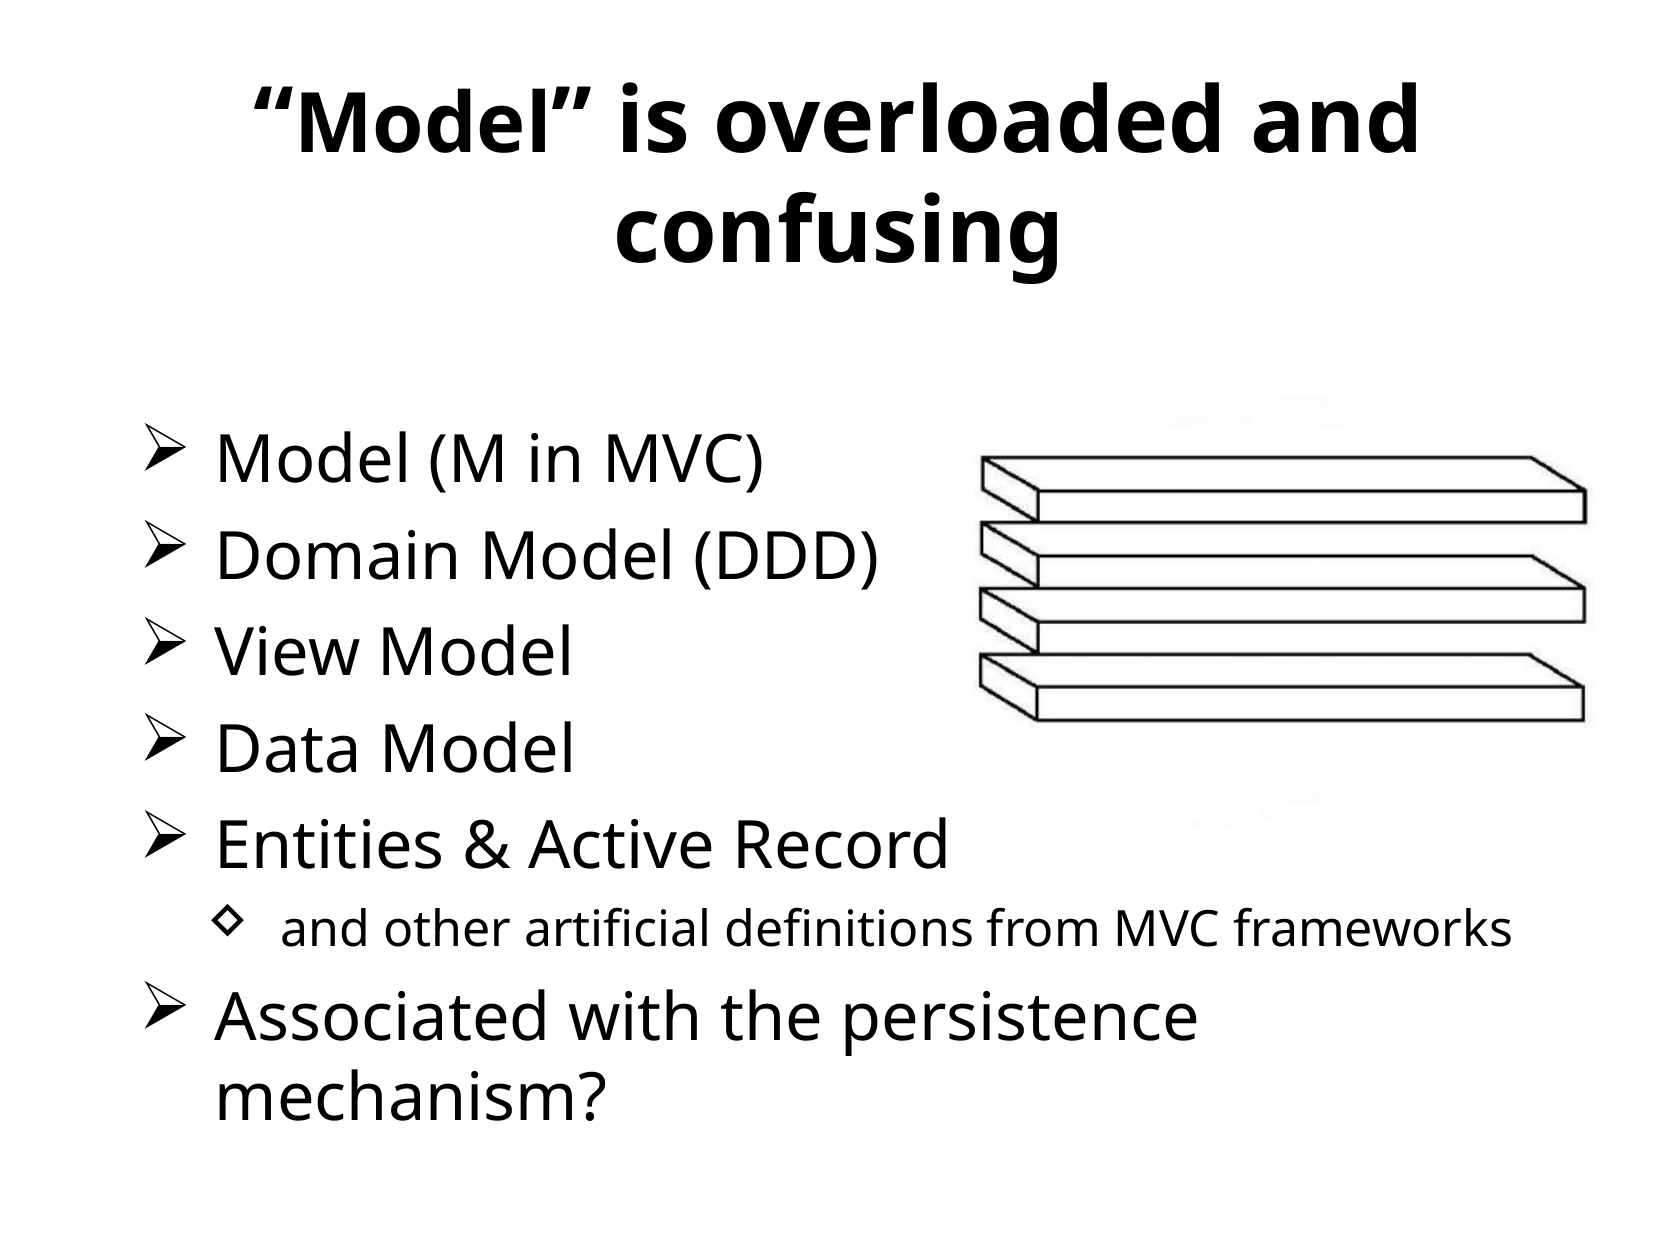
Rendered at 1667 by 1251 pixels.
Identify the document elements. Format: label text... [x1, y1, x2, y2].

title “Model” is overloaded and confusing [29, 69, 1649, 273]
picture [951, 374, 1636, 827]
list Model (M in MVC) Domain Model (DDD) View Model Data Model Entities & Active Record and other artificial definitions from MVC frameworks Associated with the persistence mechanism? [125, 408, 1601, 1122]
